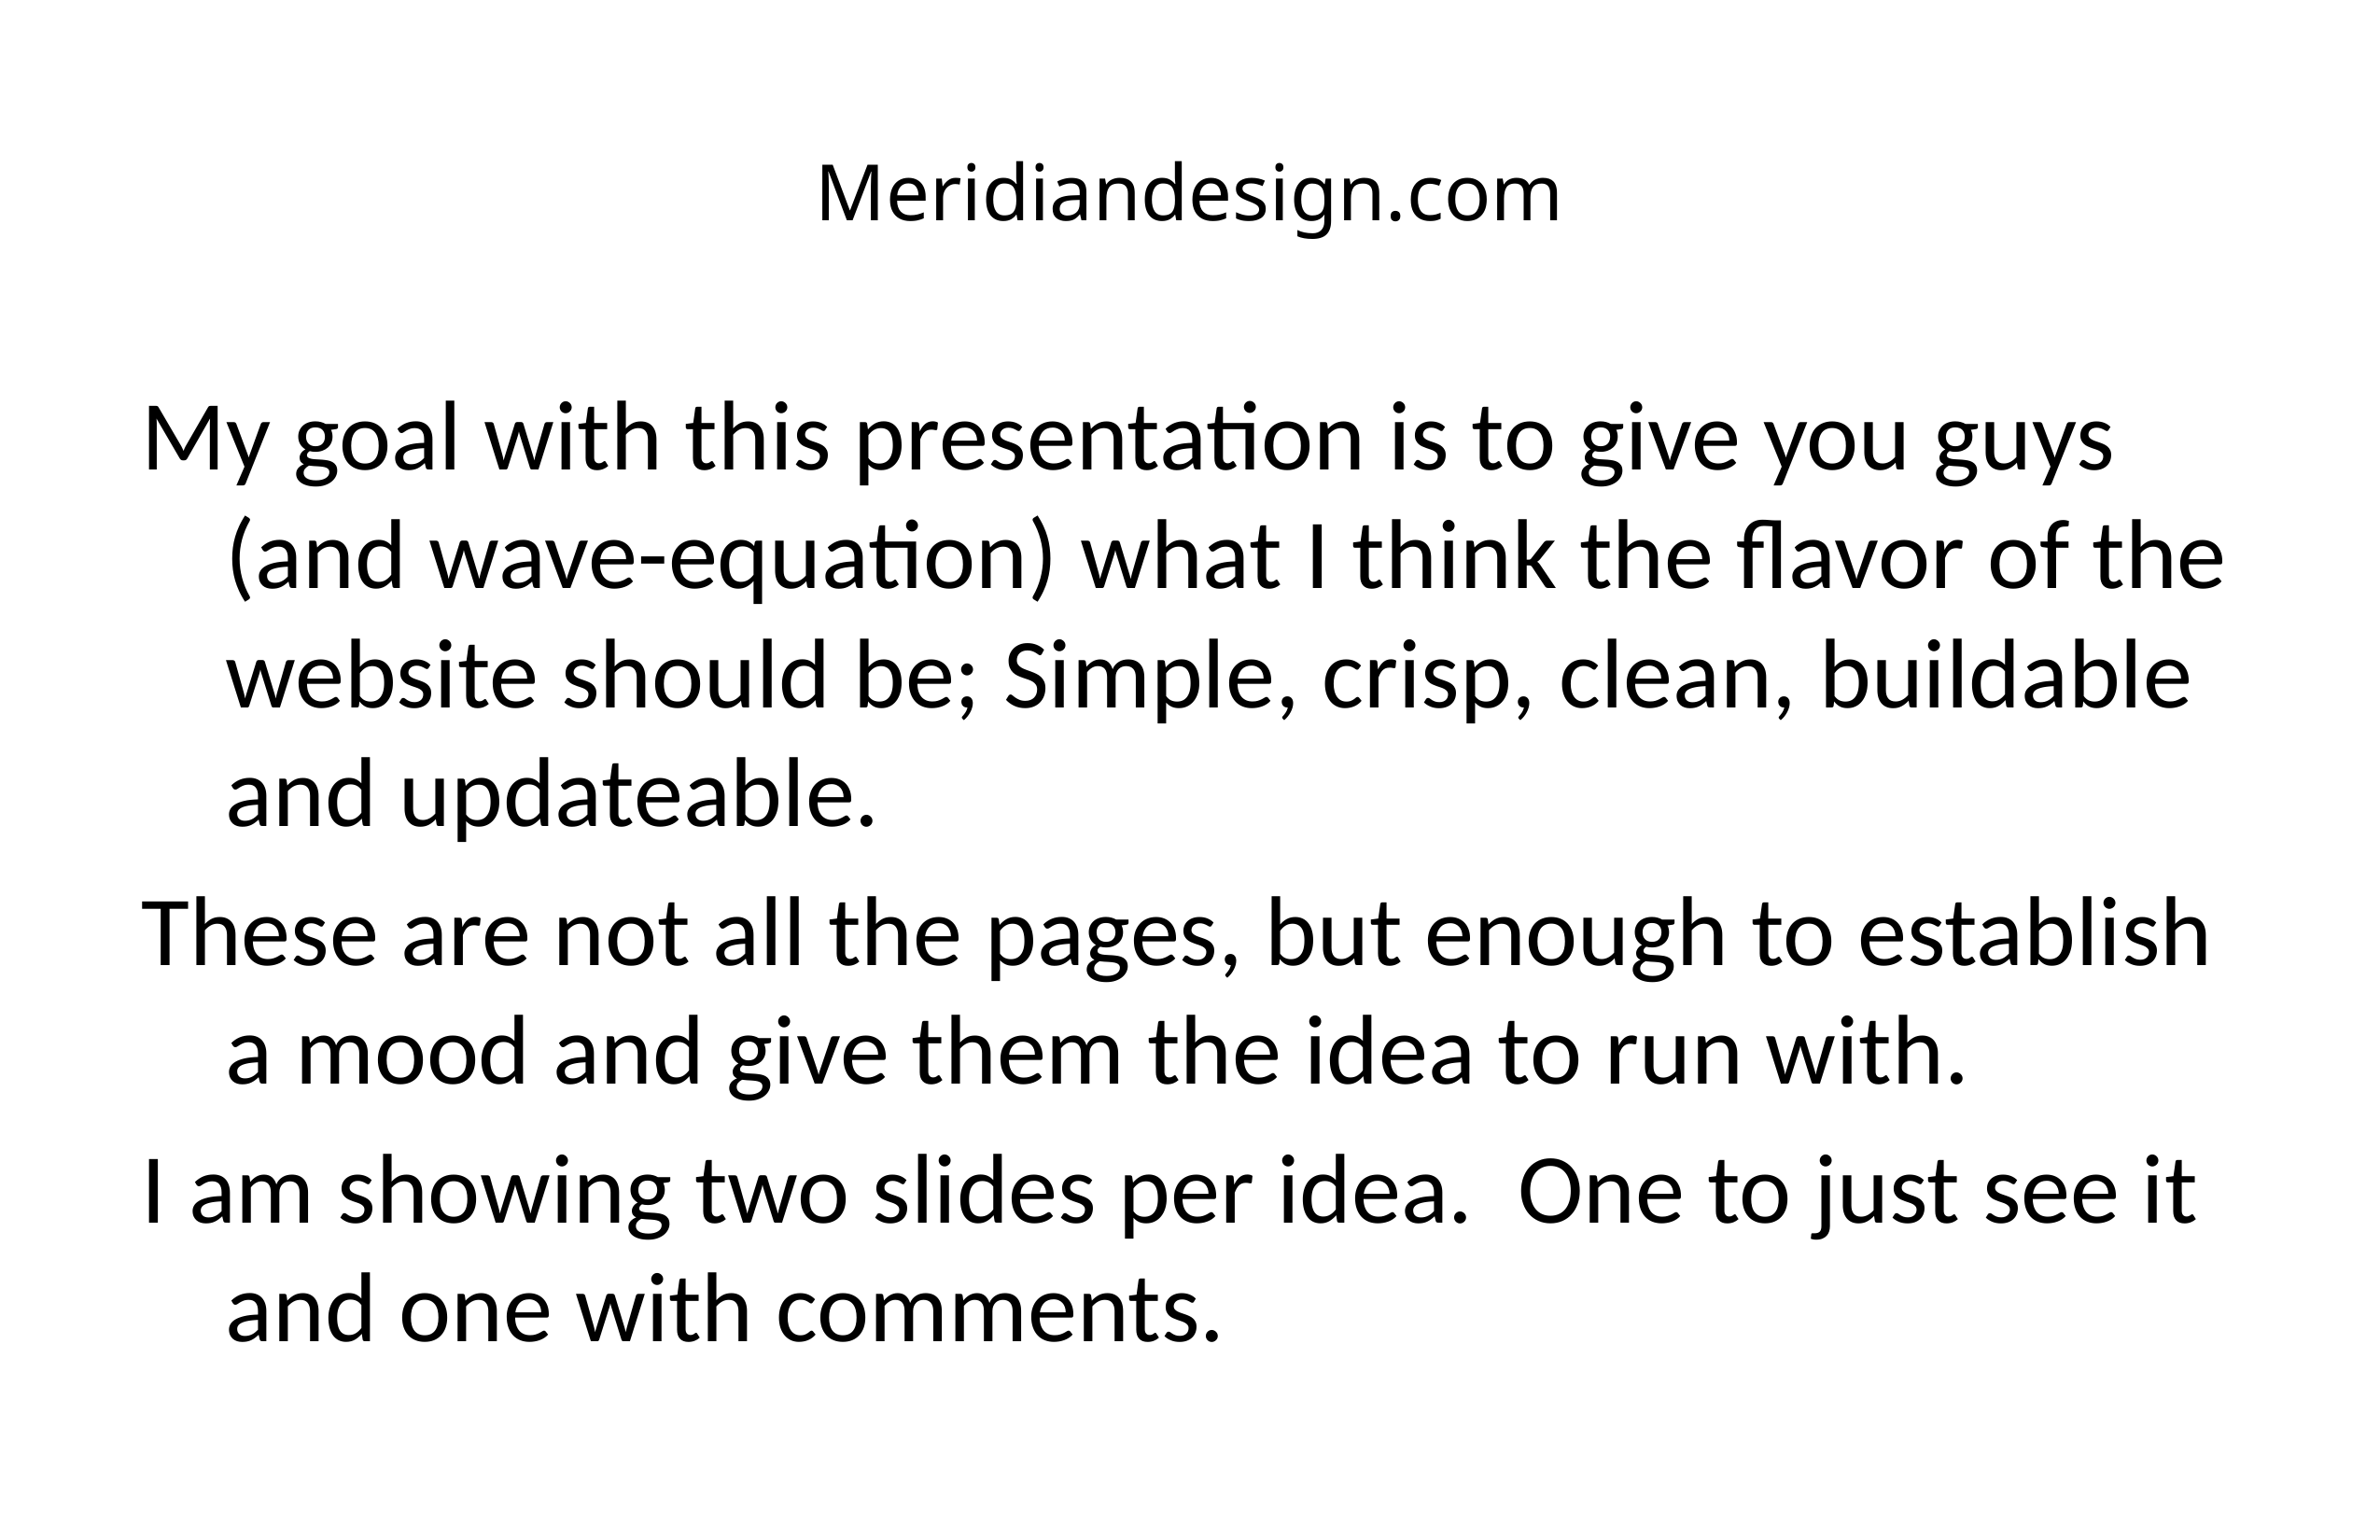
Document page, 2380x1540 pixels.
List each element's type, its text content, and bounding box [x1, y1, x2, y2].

title Meridiandesign.com [119, 62, 2261, 319]
list My goal with this presentation is to give you guys (and wave-equation) what I think the flavor of the website should be; Simple, crisp, clean, buildable and updateable. These are not all the pages, but enough to establish a mood and give them the idea to run with. I am showing two slides per idea. One to just see it and one with comments. [119, 358, 2261, 1376]
